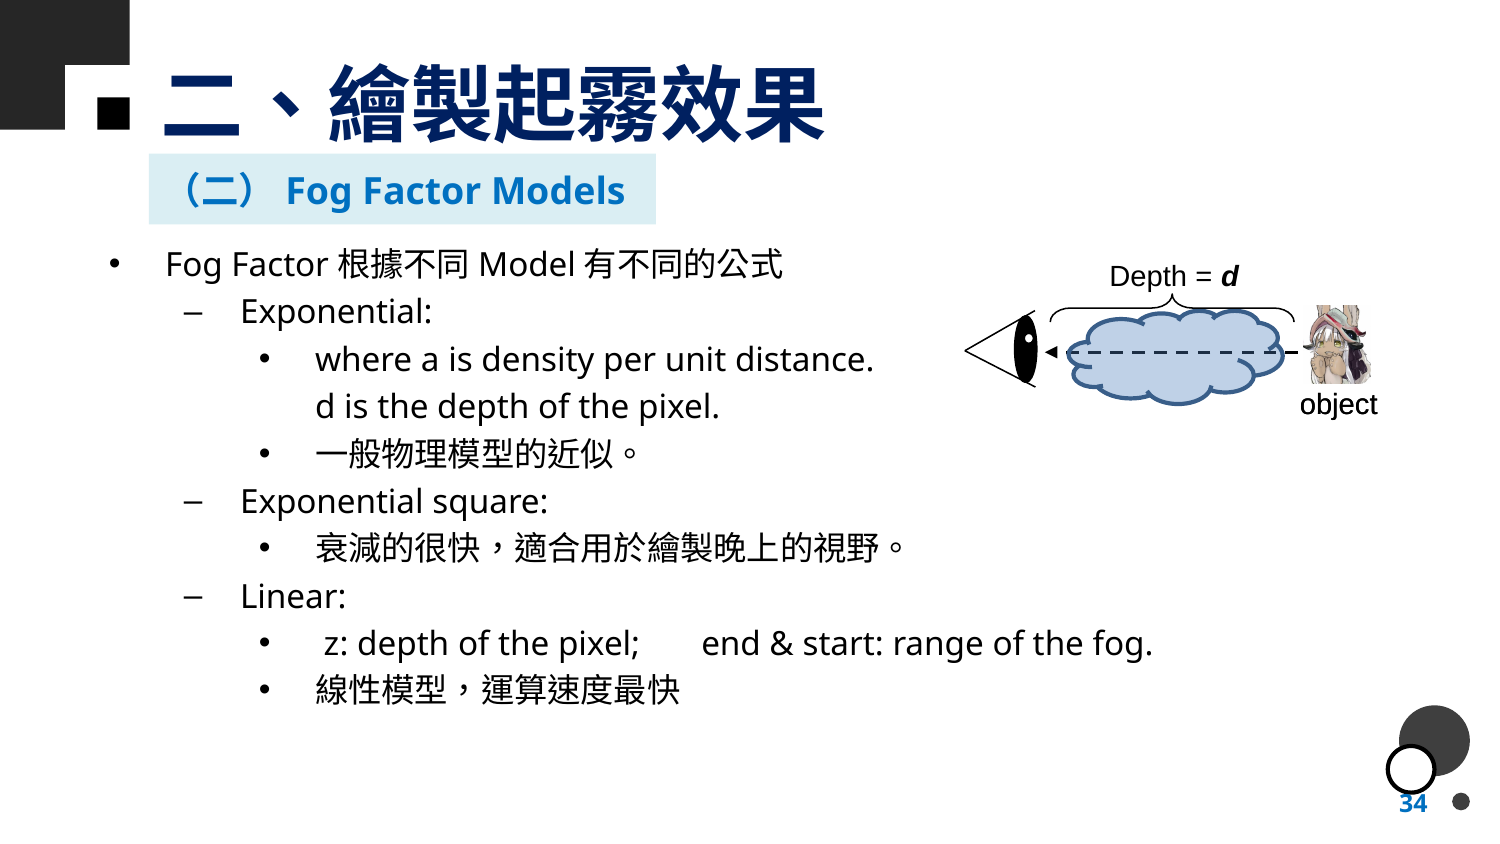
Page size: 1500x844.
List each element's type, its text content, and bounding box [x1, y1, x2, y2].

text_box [0, 0, 130, 130]
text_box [964, 251, 1390, 428]
slide_number 34 [1092, 782, 1443, 827]
title 二、繪製起霧效果 [145, 32, 1373, 173]
text_box （二）Fog Factor Models [148, 153, 656, 225]
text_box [1387, 705, 1471, 811]
